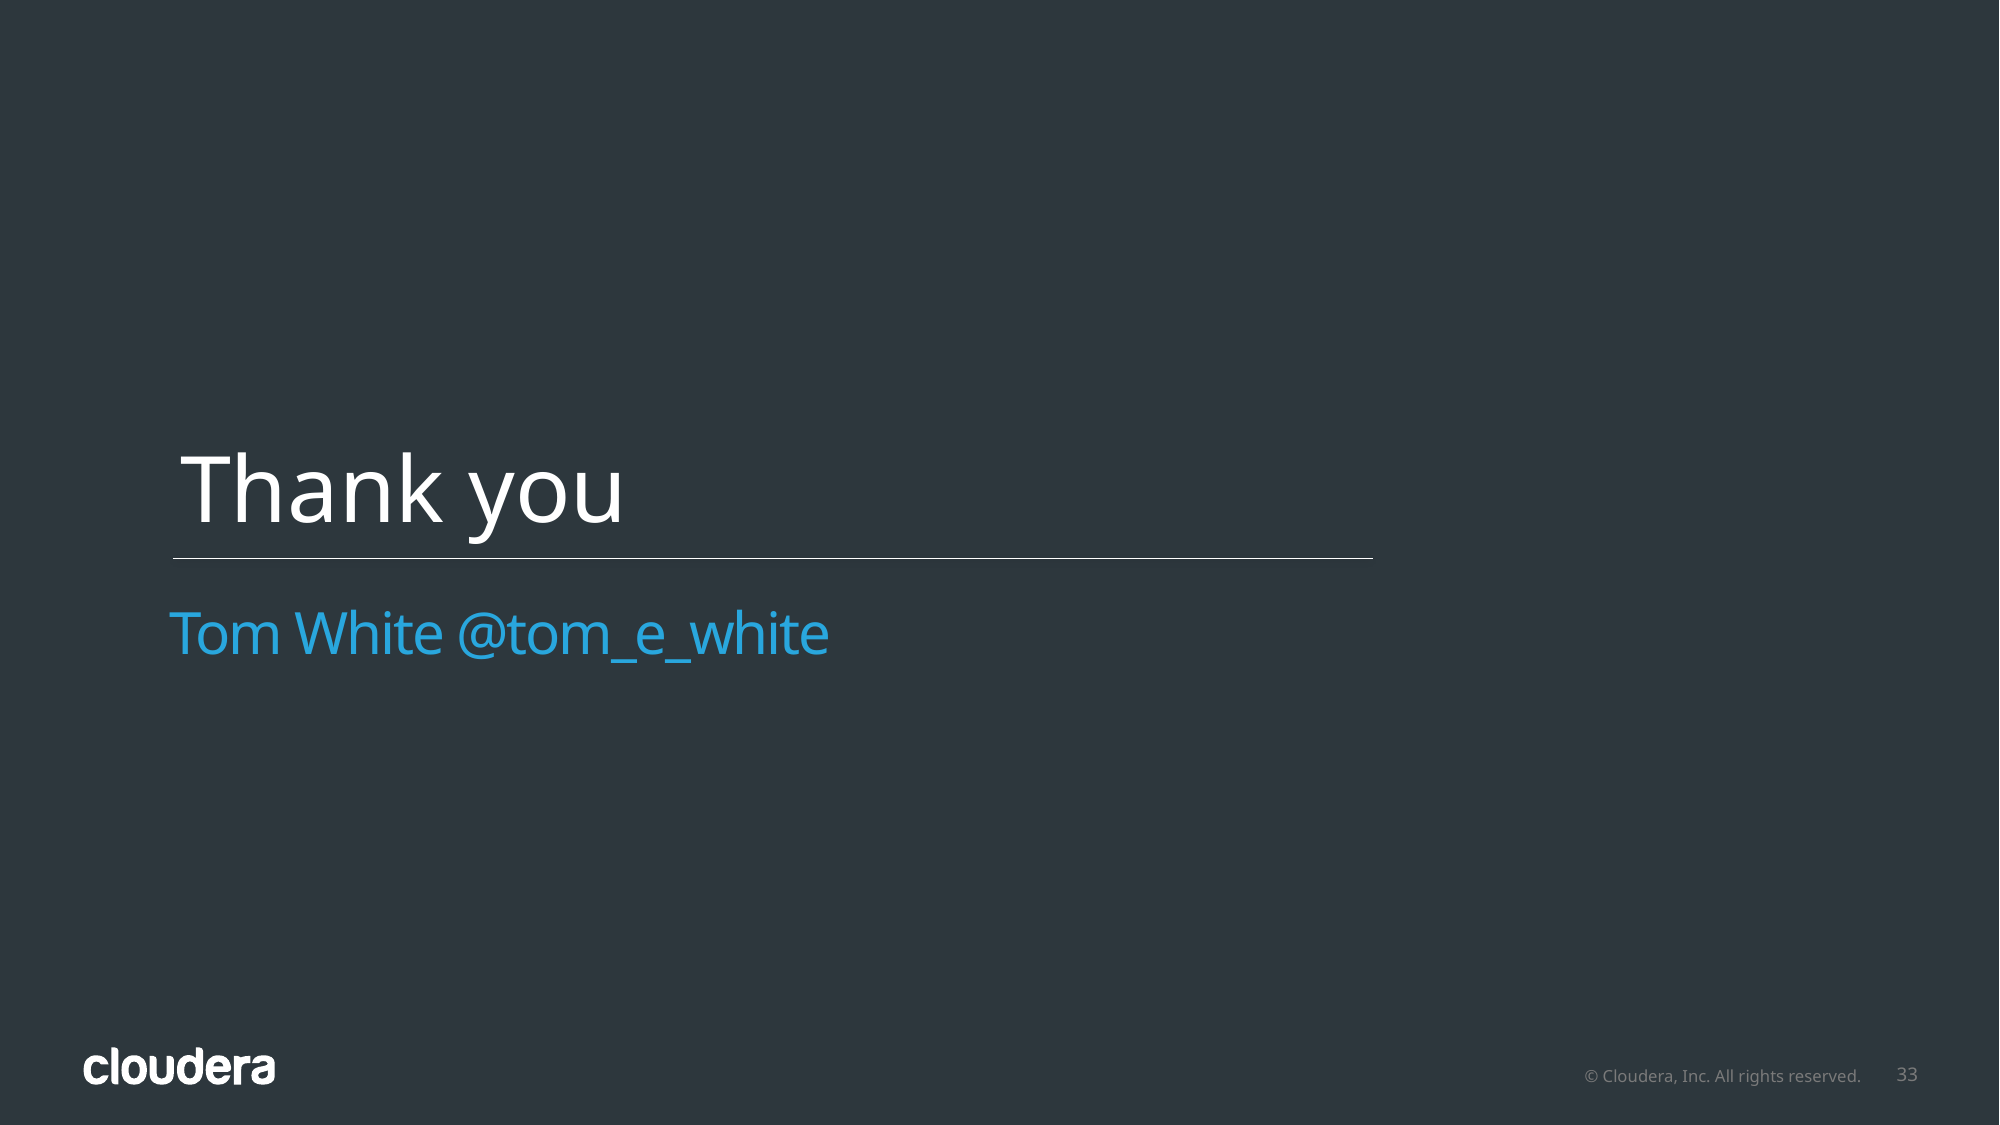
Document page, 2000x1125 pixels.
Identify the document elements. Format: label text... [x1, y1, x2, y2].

title Tom White @tom_e_white [154, 602, 1378, 907]
